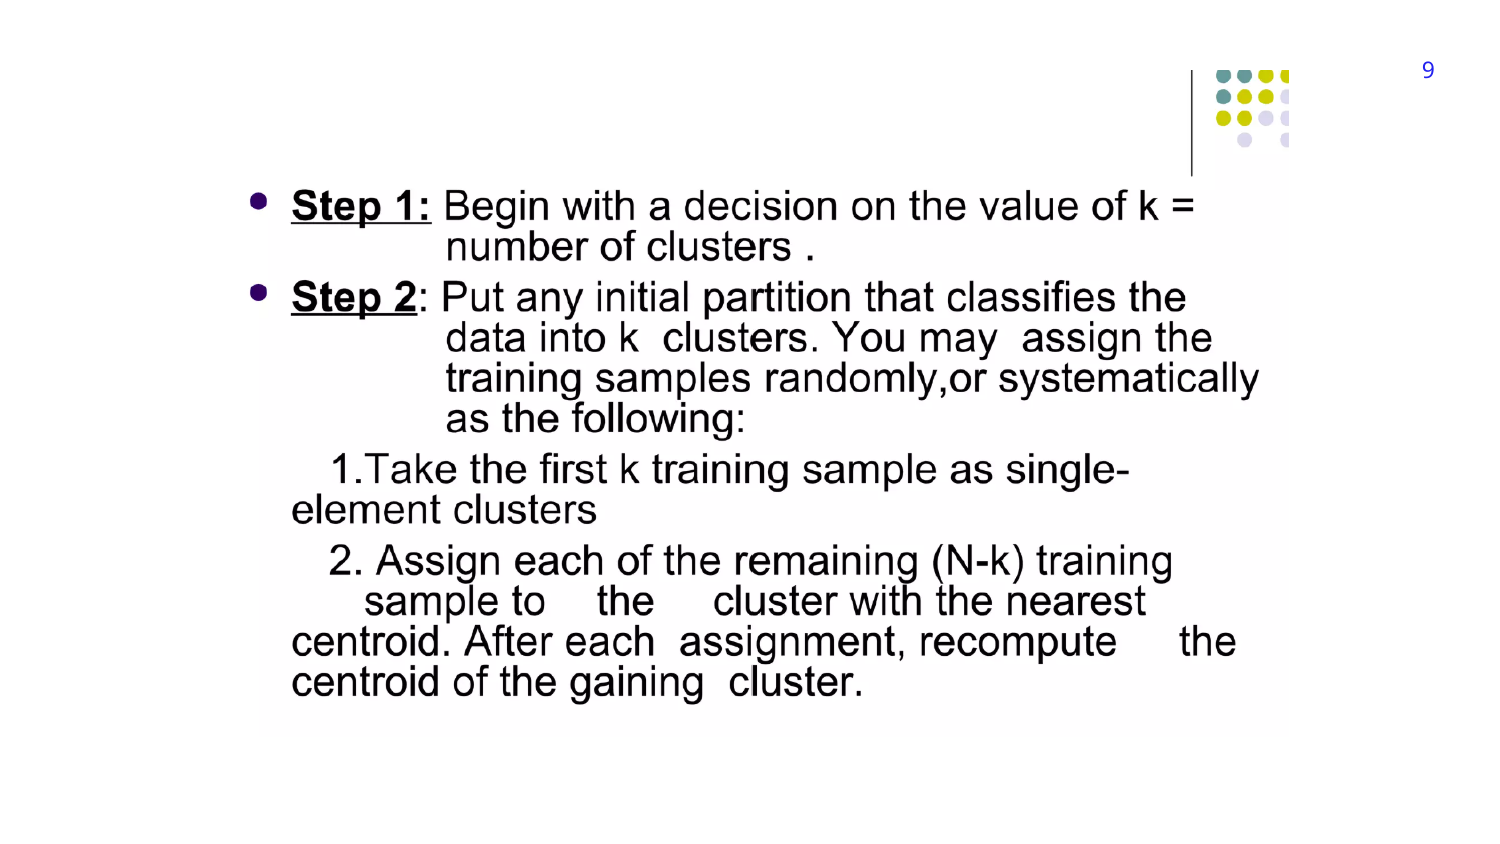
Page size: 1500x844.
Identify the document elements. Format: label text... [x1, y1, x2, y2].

slide_number 9 [1392, 41, 1450, 71]
picture [210, 70, 1290, 737]
